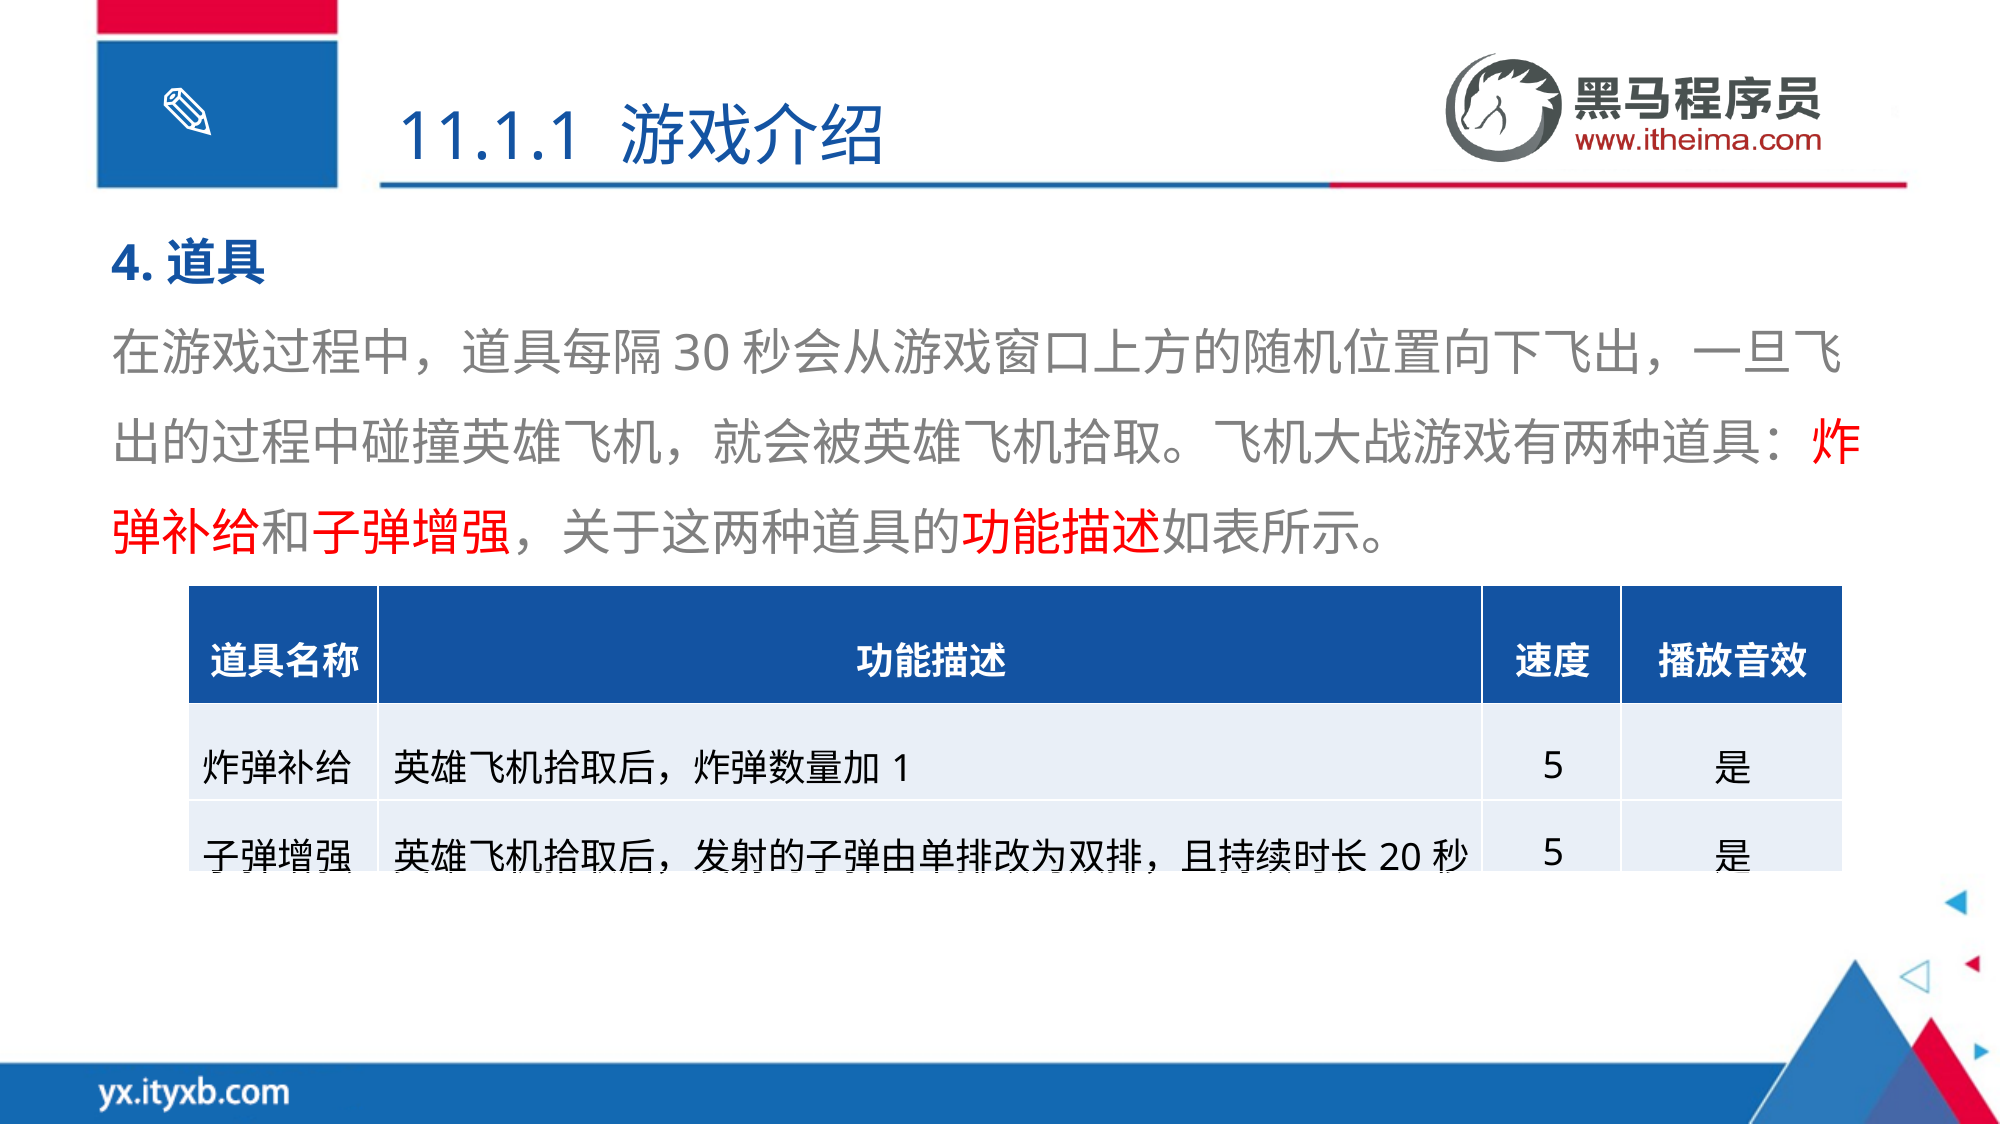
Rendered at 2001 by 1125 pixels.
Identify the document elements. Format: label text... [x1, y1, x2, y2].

text_box 4.道具 在游戏过程中，道具每隔30秒会从游戏窗口上方的随机位置向下飞出，一旦飞出的过程中碰撞英雄飞机，就会被英雄飞机拾取。飞机大战游戏有两种道具：炸弹补给和子弹增强，关于这两种道具的功能描述如表所示。 [97, 192, 1894, 568]
table_cell 是 [1622, 704, 1842, 799]
table_cell 炸弹补给 [189, 704, 377, 799]
table_cell 5 [1483, 704, 1620, 799]
table_header 功能描述 [379, 586, 1481, 703]
picture [0, 0, 2000, 1124]
table_cell 英雄飞机拾取后，发射的子弹由单排改为双排，且持续时长20秒 [379, 801, 1481, 871]
table_cell 5 [1483, 801, 1620, 871]
table_header 播放音效 [1622, 586, 1842, 703]
table_header 道具名称 [189, 586, 377, 703]
table_cell 是 [1622, 801, 1842, 871]
table_cell 英雄飞机拾取后，炸弹数量加1 [379, 704, 1481, 799]
table_header 速度 [1483, 586, 1620, 703]
text_box 11.1.1 游戏介绍 [382, 94, 1754, 182]
table_cell 子弹增强 [189, 801, 377, 871]
